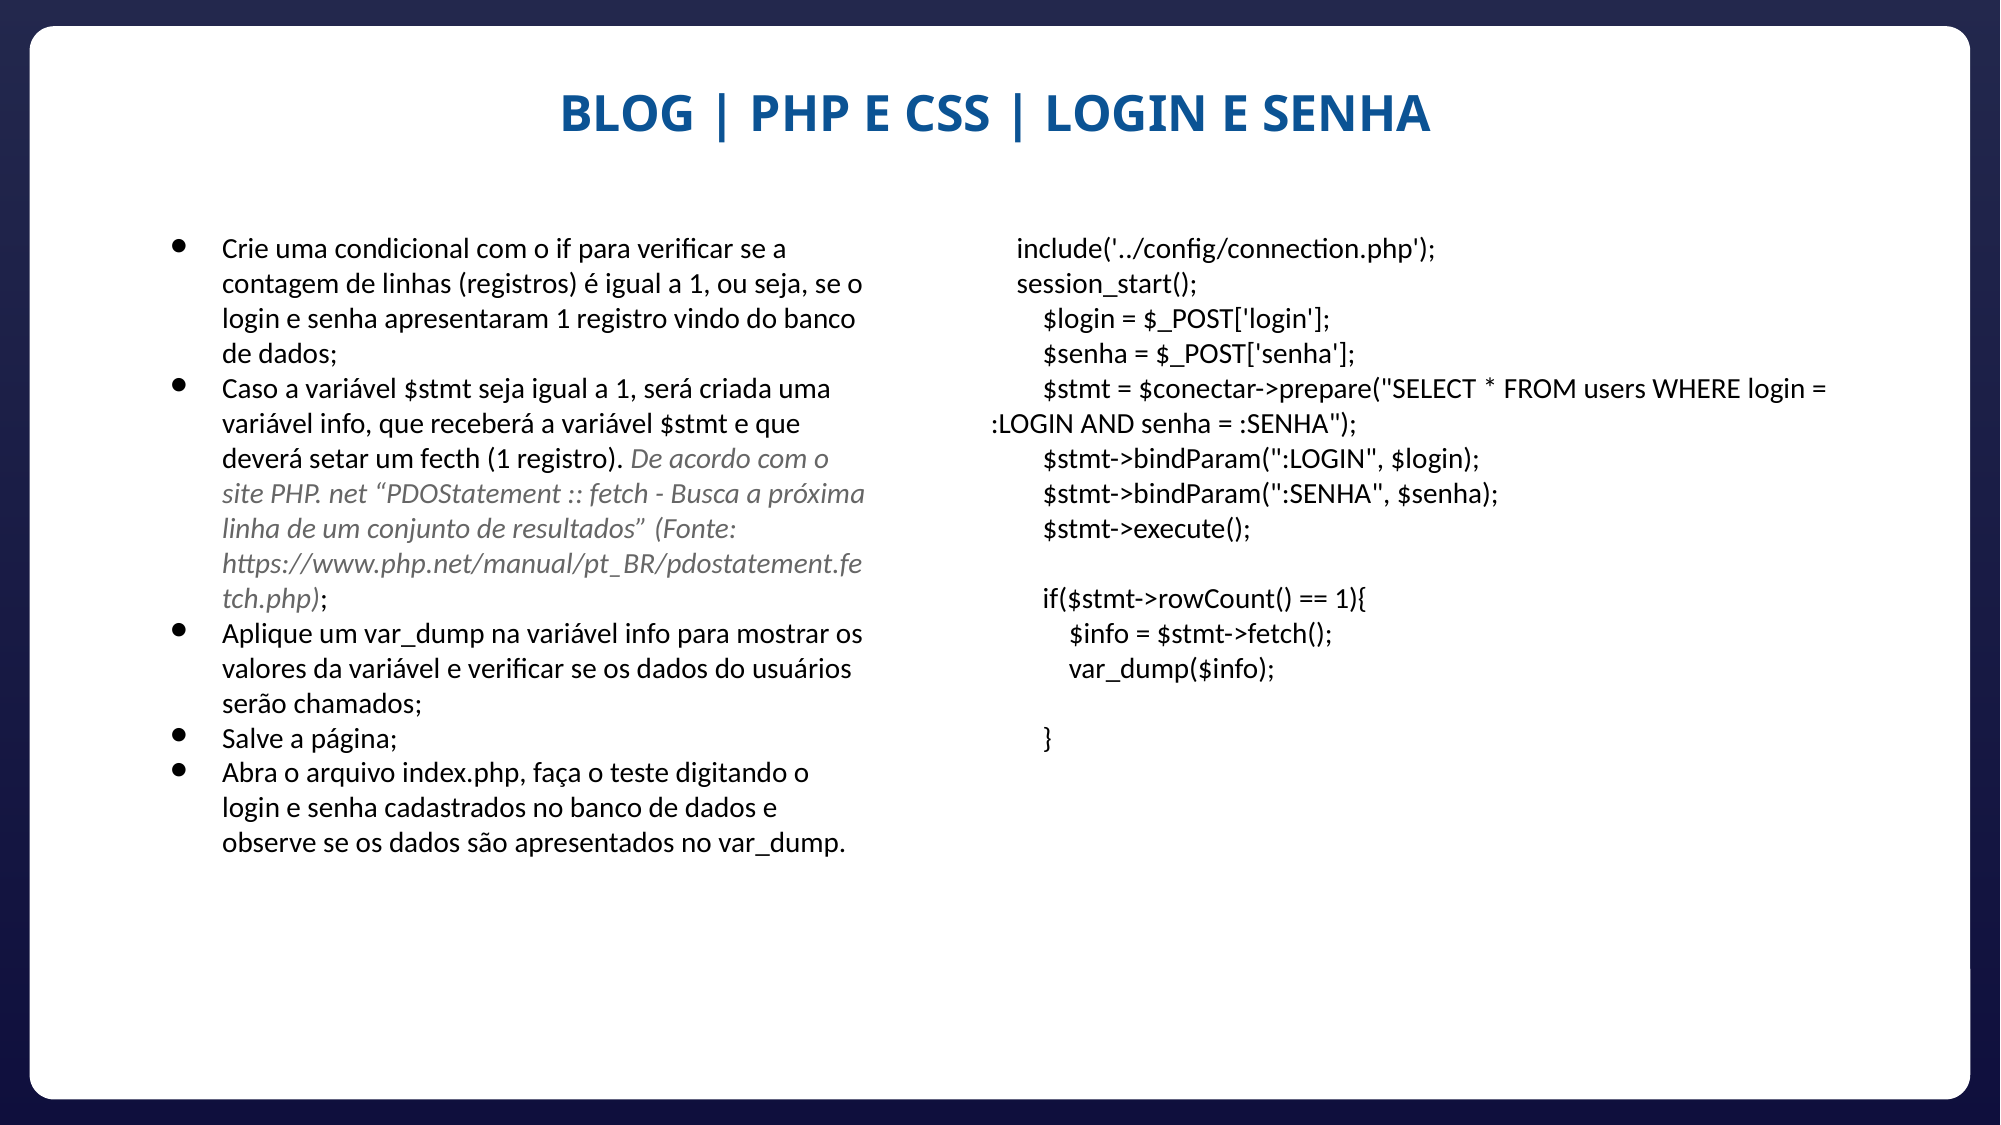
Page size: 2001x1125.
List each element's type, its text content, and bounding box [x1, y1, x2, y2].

text_box include('../config/connection.php'); session_start(); $login = $_POST['login']; $senha = $_POST['senha']; $stmt = $conectar->prepare("SELECT * FROM users WHERE login = :LOGIN AND senha = :SENHA"); $stmt->bindParam(":LOGIN", $login); $stmt->bindParam(":SENHA", $senha); $stmt->execute(); if($stmt->rowCount() == 1){ $info = $stmt->fetch(); var_dump($info); } [975, 214, 1845, 804]
text_box BLOG | PHP E CSS | LOGIN E SENHA [140, 66, 1851, 157]
text_box Crie uma condicional com o if para verificar se a contagem de linhas (registros) é igual a 1, ou seja, se o login e senha apresentaram 1 registro vindo do banco de dados; Caso a variável $stmt seja igual a 1, será criada uma variável info, que receberá a variável $stmt e que deverá setar um fecth (1 registro). De acordo com o site PHP. net “PDOStatement :: fetch - Busca a próxima linha de um conjunto de resultados” (Fonte: https://www.php.net/manual/pt_BR/pdostatement.fetch.php); Aplique um var_dump na variável info para mostrar os valores da variável e verificar se os dados do usuários serão chamados; Salve a página; Abra o arquivo index.php, faça o teste digitando o login e senha cadastrados no banco de dados e observe se os dados são apresentados no var_dump. [132, 214, 887, 874]
